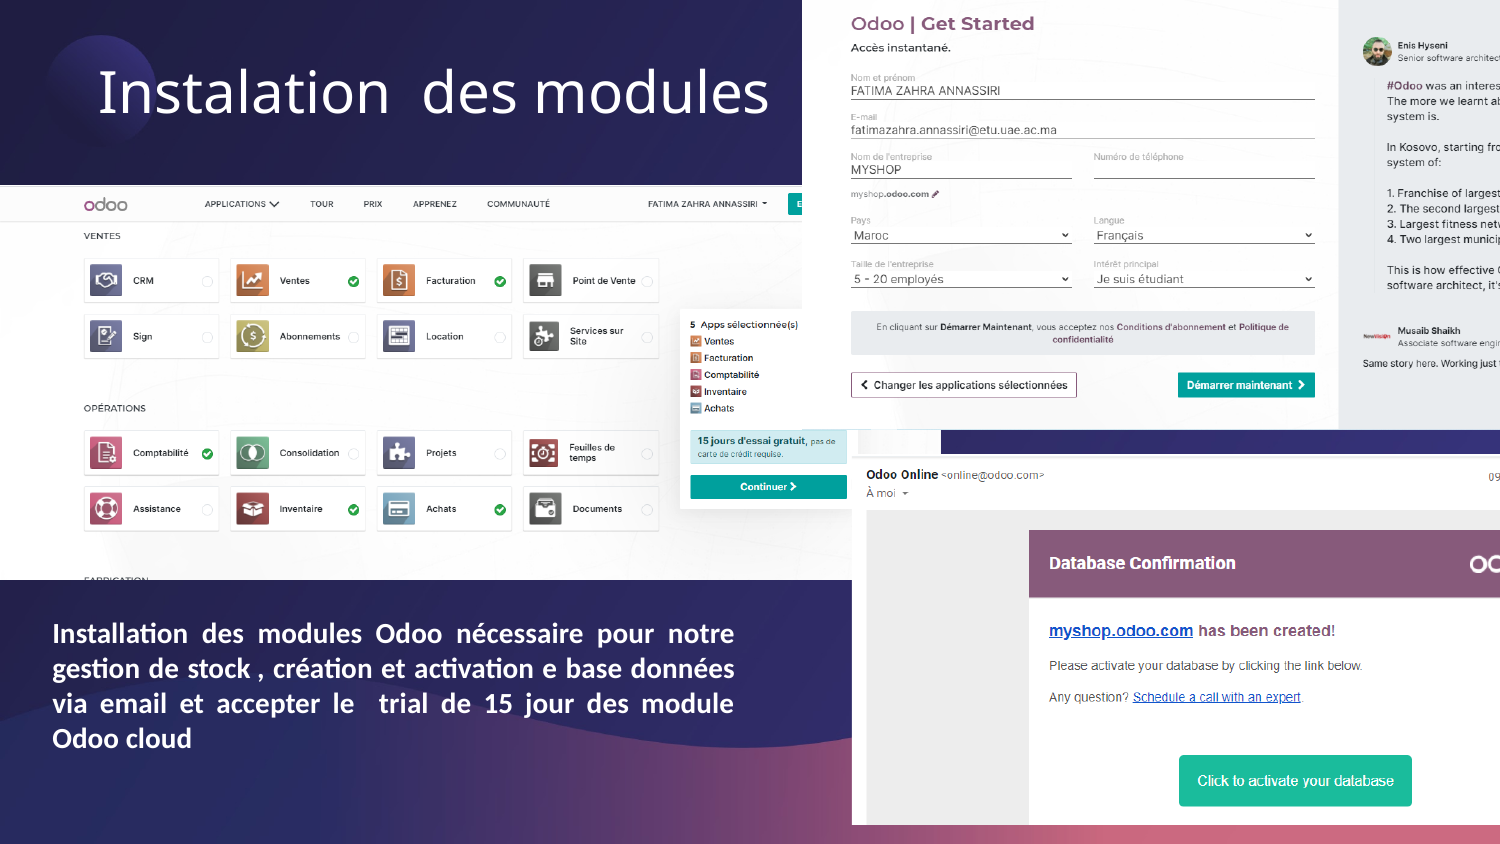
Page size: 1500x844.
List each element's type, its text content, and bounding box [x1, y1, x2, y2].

title Instalation des modules [84, 40, 797, 135]
picture [0, 0, 1500, 844]
text_box Installation des modules Odoo nécessaire pour notre gestion de stock , création et activation e base données via email et accepter le trial de 15 jour des module Odoo cloud [0, 607, 750, 822]
